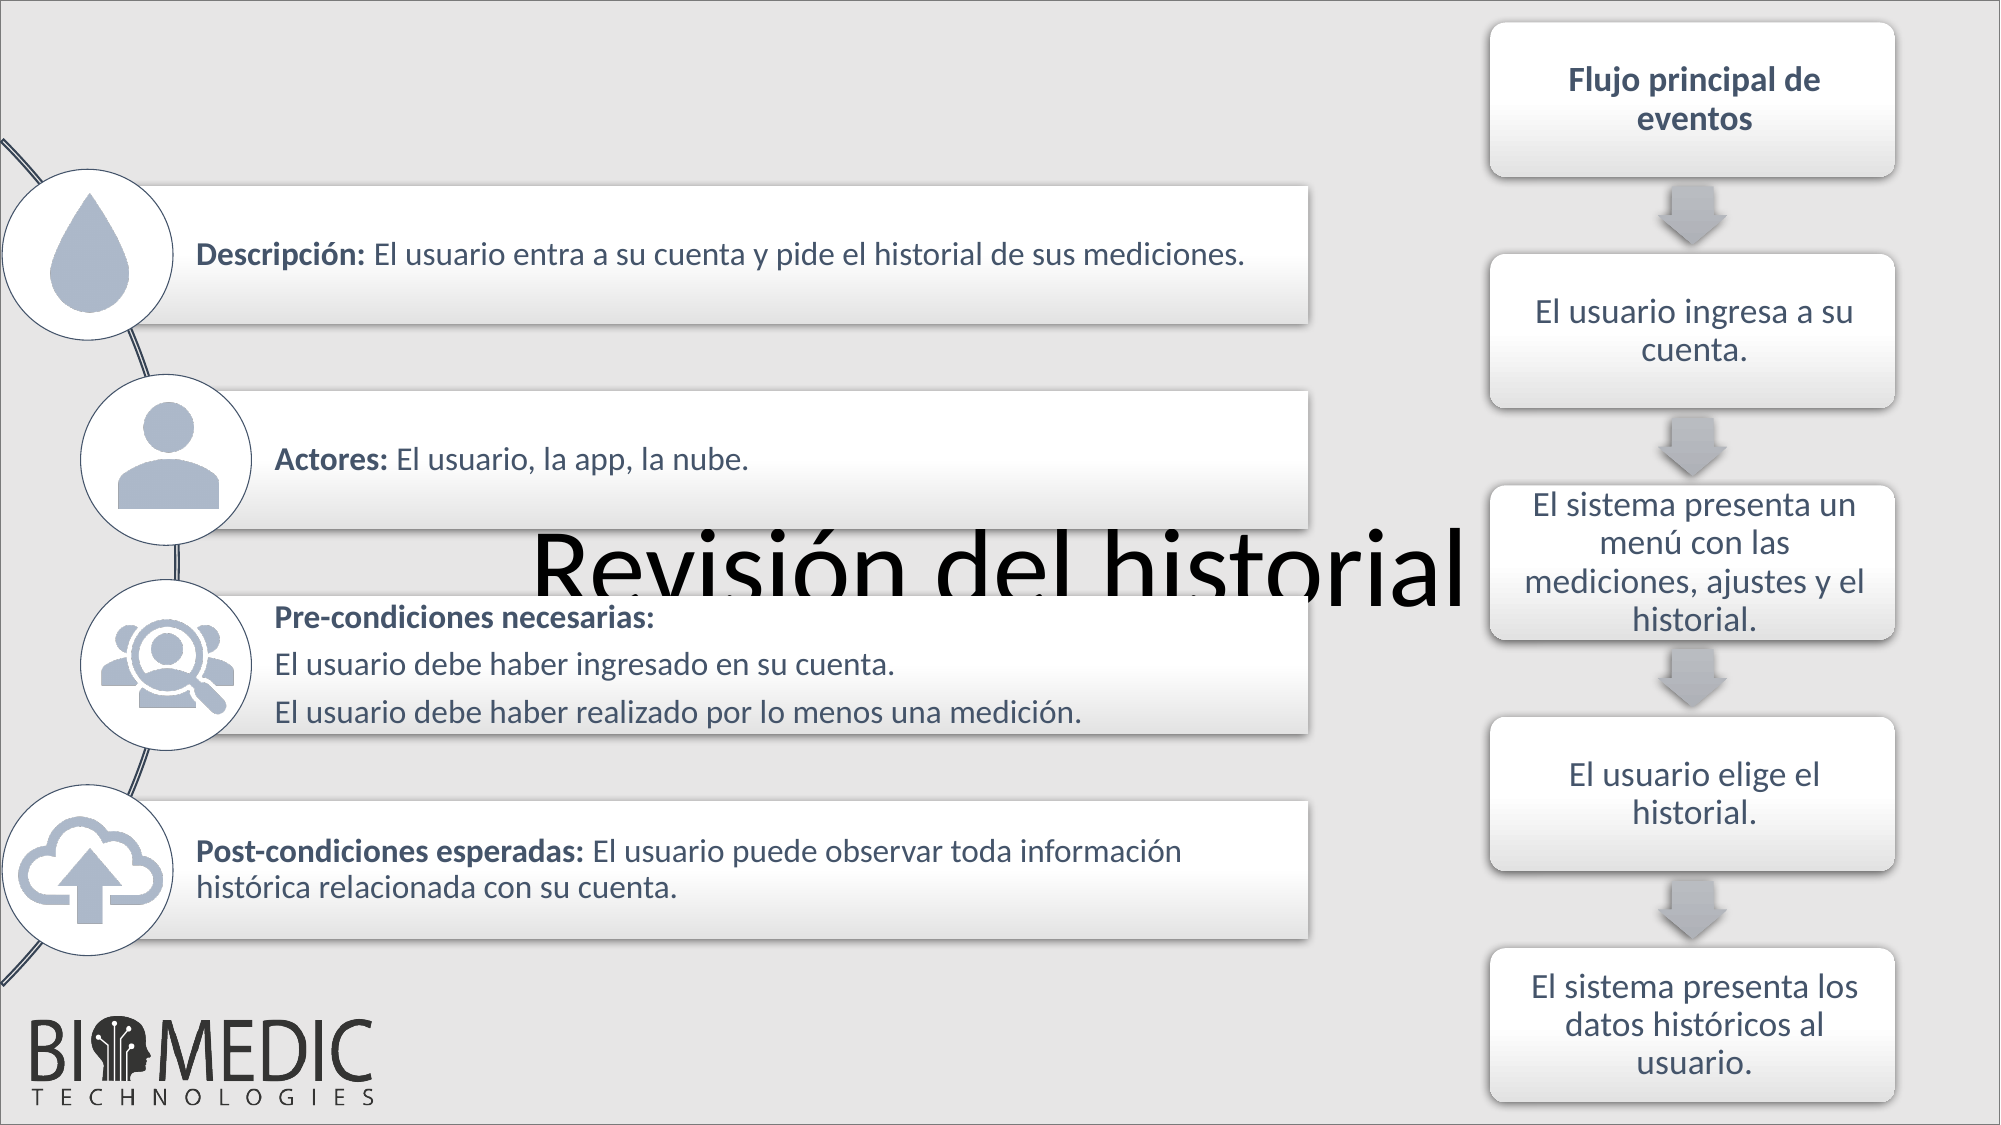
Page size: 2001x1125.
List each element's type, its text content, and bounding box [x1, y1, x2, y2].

picture [25, 1007, 391, 1125]
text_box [0, 117, 1321, 1007]
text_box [1412, 22, 1973, 1103]
text_box Revisión del historial [1321, 486, 1412, 637]
text_box [0, 0, 2000, 1125]
